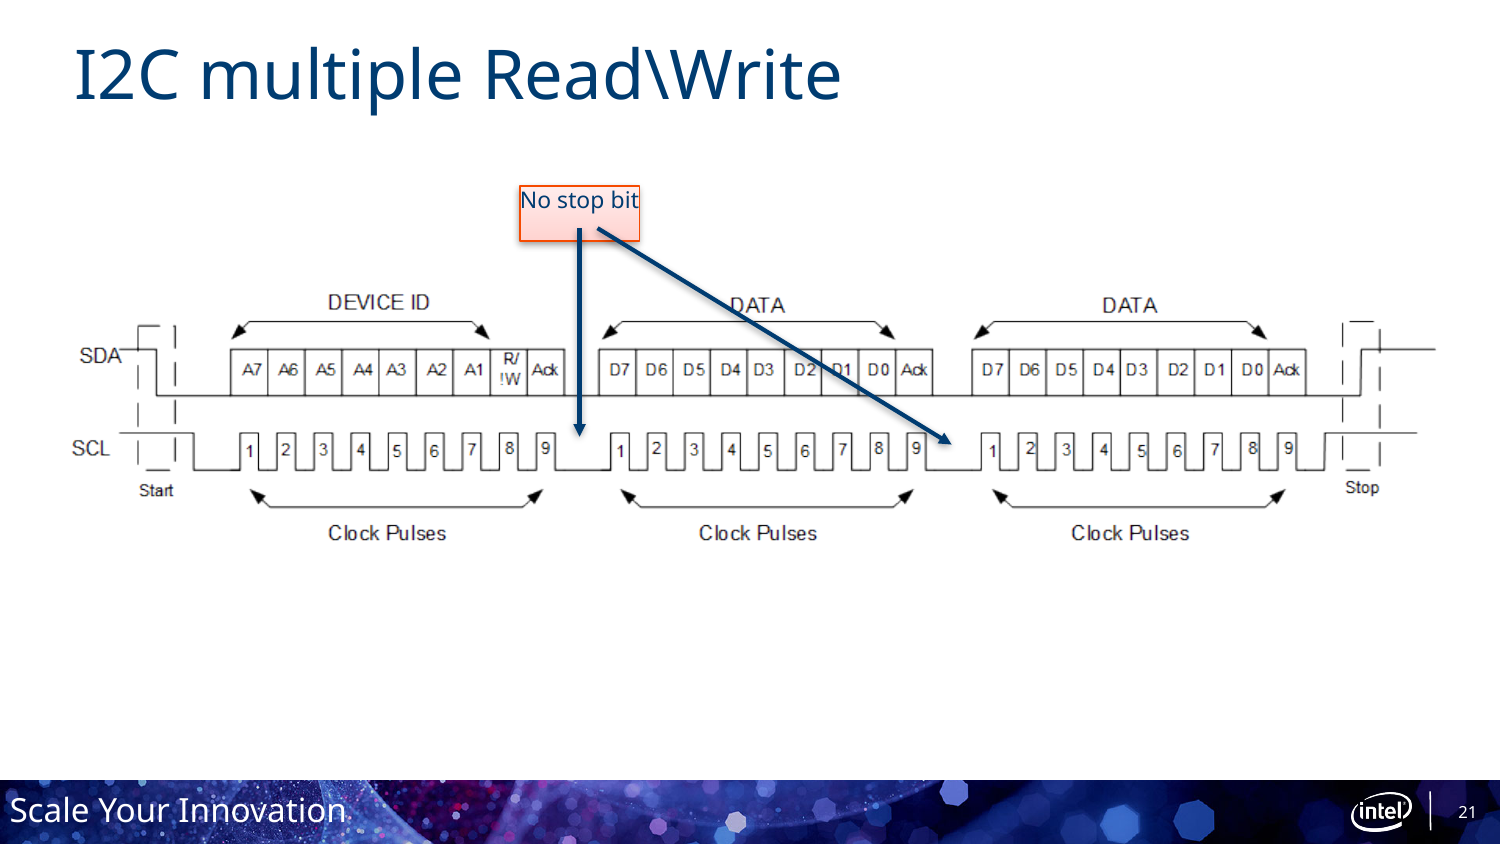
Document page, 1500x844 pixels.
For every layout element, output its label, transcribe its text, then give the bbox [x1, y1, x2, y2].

title I2C multiple Read\Write [74, 50, 1425, 115]
text_box No stop bit [519, 185, 640, 242]
slide_number 21 [1127, 791, 1478, 837]
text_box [597, 227, 952, 445]
picture [53, 285, 1447, 558]
picture [0, 780, 1500, 844]
